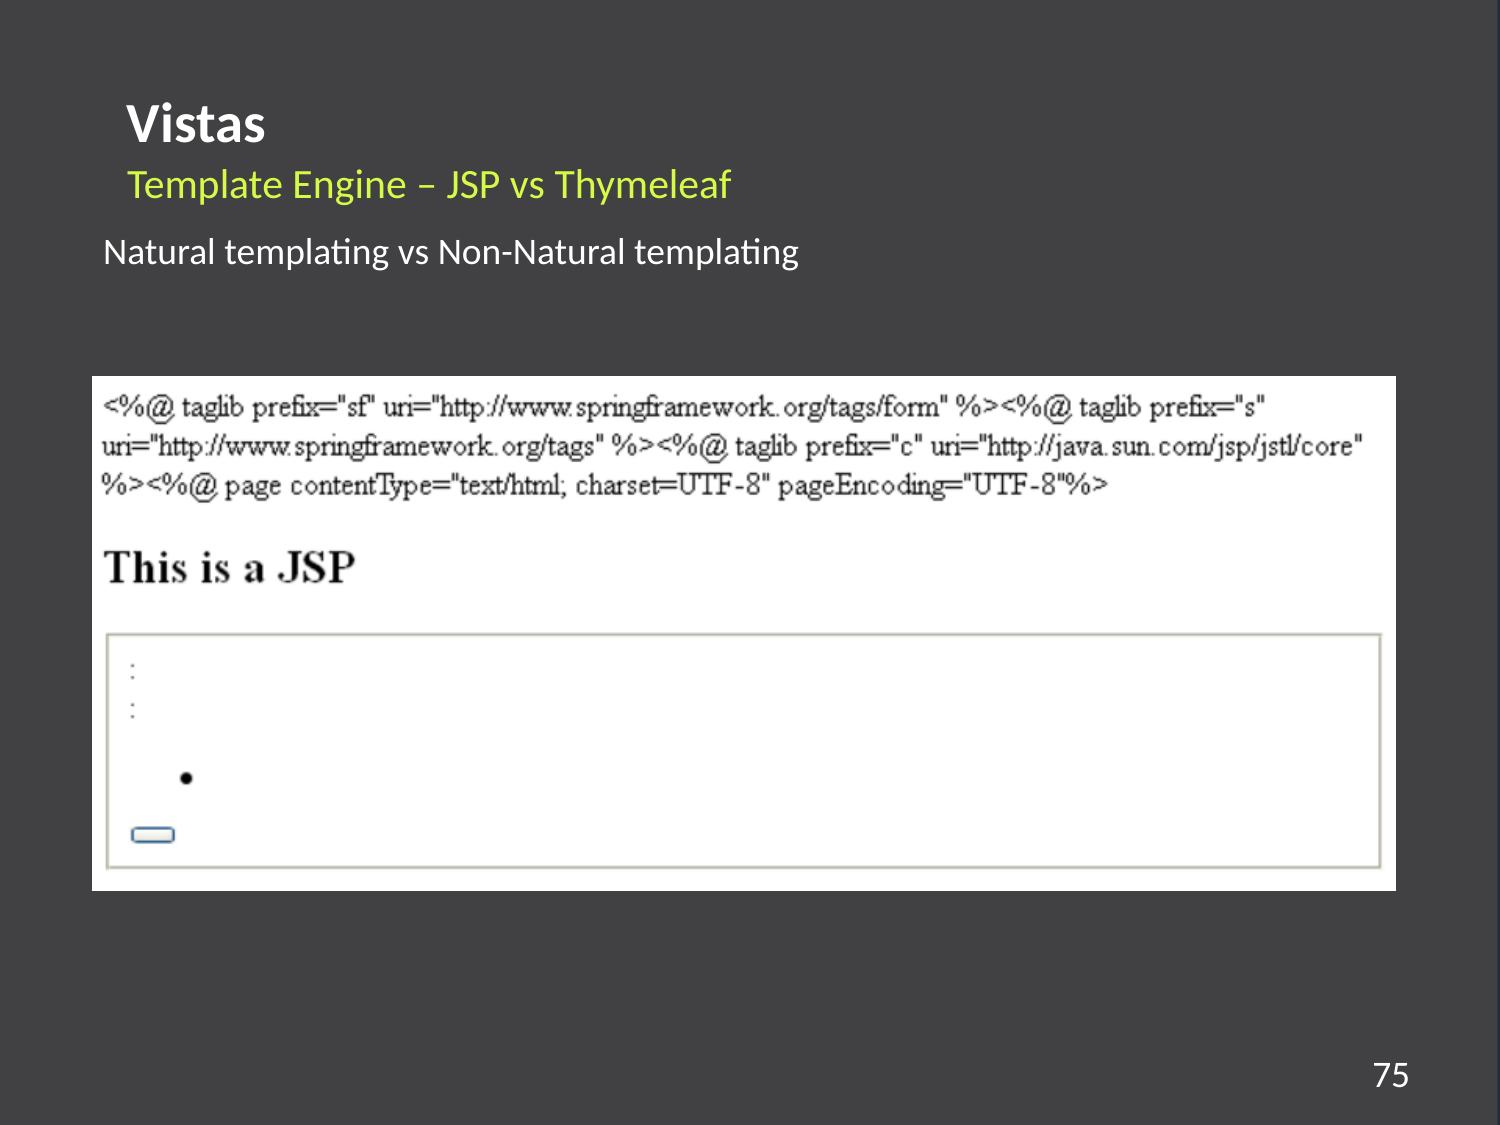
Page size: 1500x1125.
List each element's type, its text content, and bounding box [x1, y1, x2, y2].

text_box Vistas [112, 78, 1069, 148]
picture [92, 376, 1396, 891]
text_box Natural templating vs Non-Natural templating [88, 219, 1400, 280]
text_box Template Engine – JSP vs Thymeleaf [112, 148, 1425, 220]
text_box 75 [1281, 1042, 1425, 1103]
